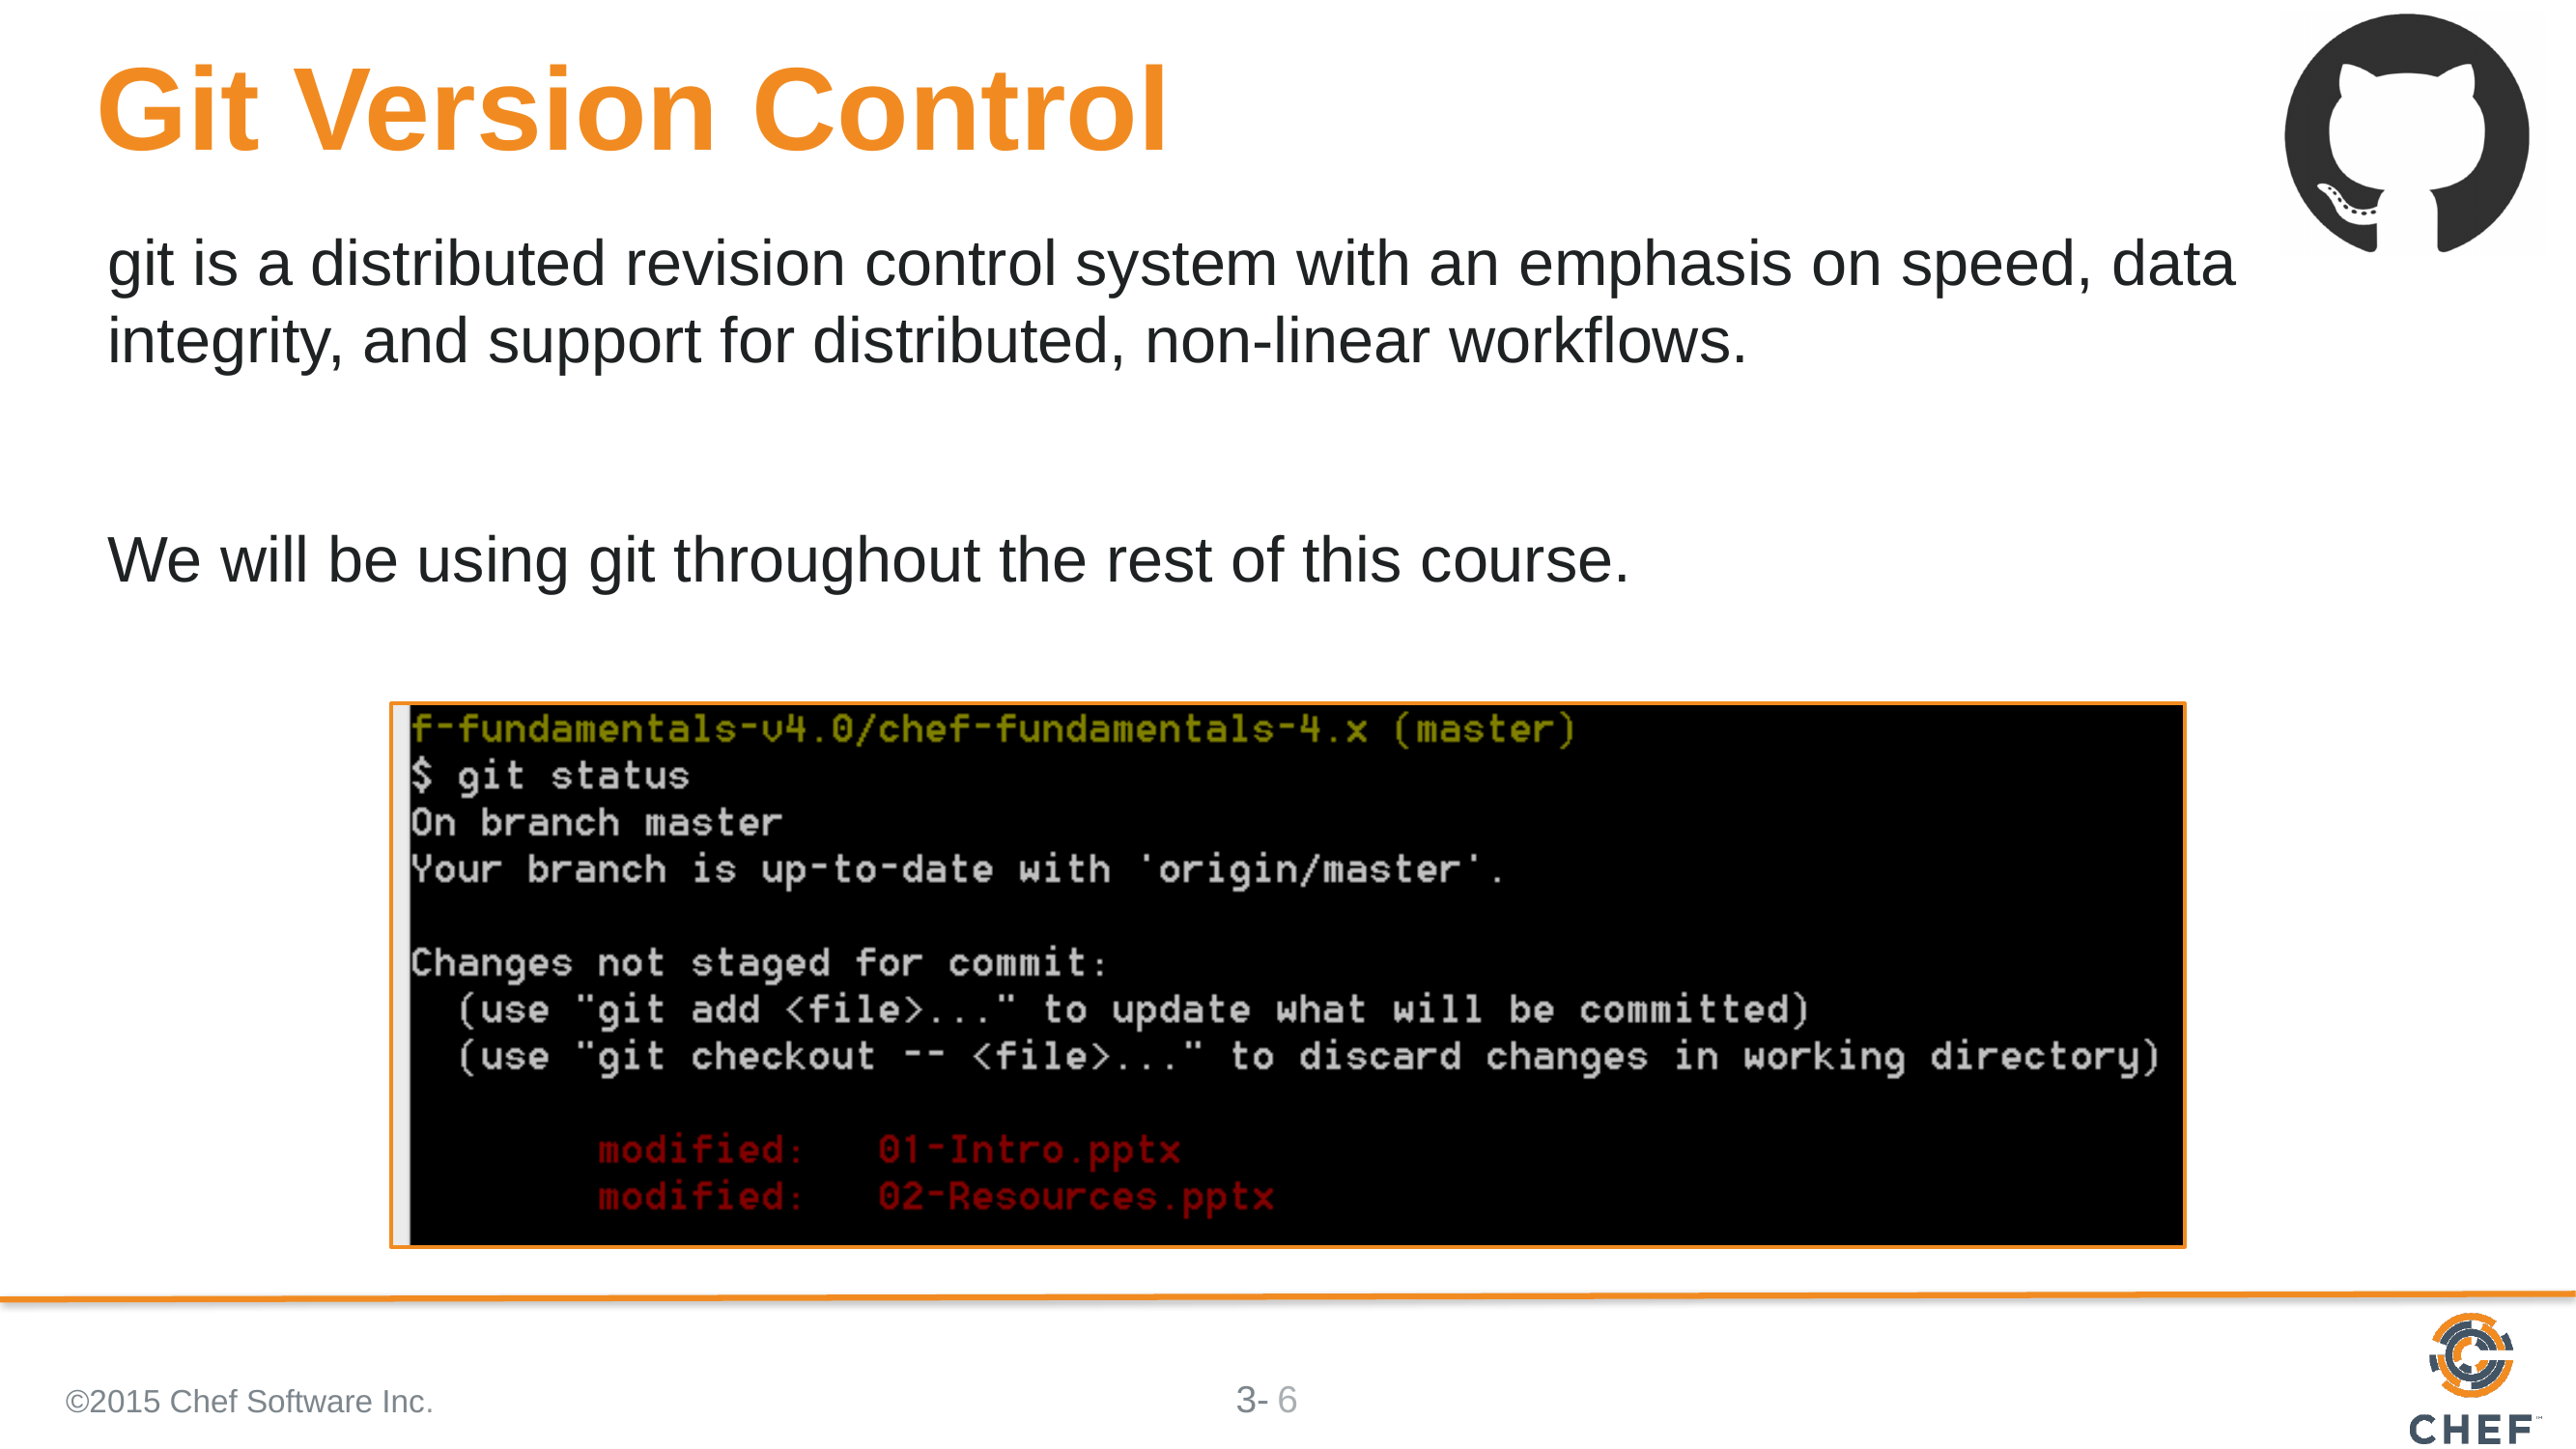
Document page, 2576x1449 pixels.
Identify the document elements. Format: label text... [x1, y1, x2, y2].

title Git Version Control [96, 48, 2273, 180]
picture [392, 704, 2184, 1246]
picture [2399, 1297, 2550, 1449]
picture [2278, 9, 2546, 258]
list git is a distributed revision control system with an emphasis on speed, data integrity, and support for distributed, non-linear workflows. We will be using git throughout the rest of this course. [107, 221, 2469, 1176]
footer ©2015 Chef Software Inc. [51, 1359, 952, 1440]
slide_number 6 [998, 1359, 1578, 1437]
